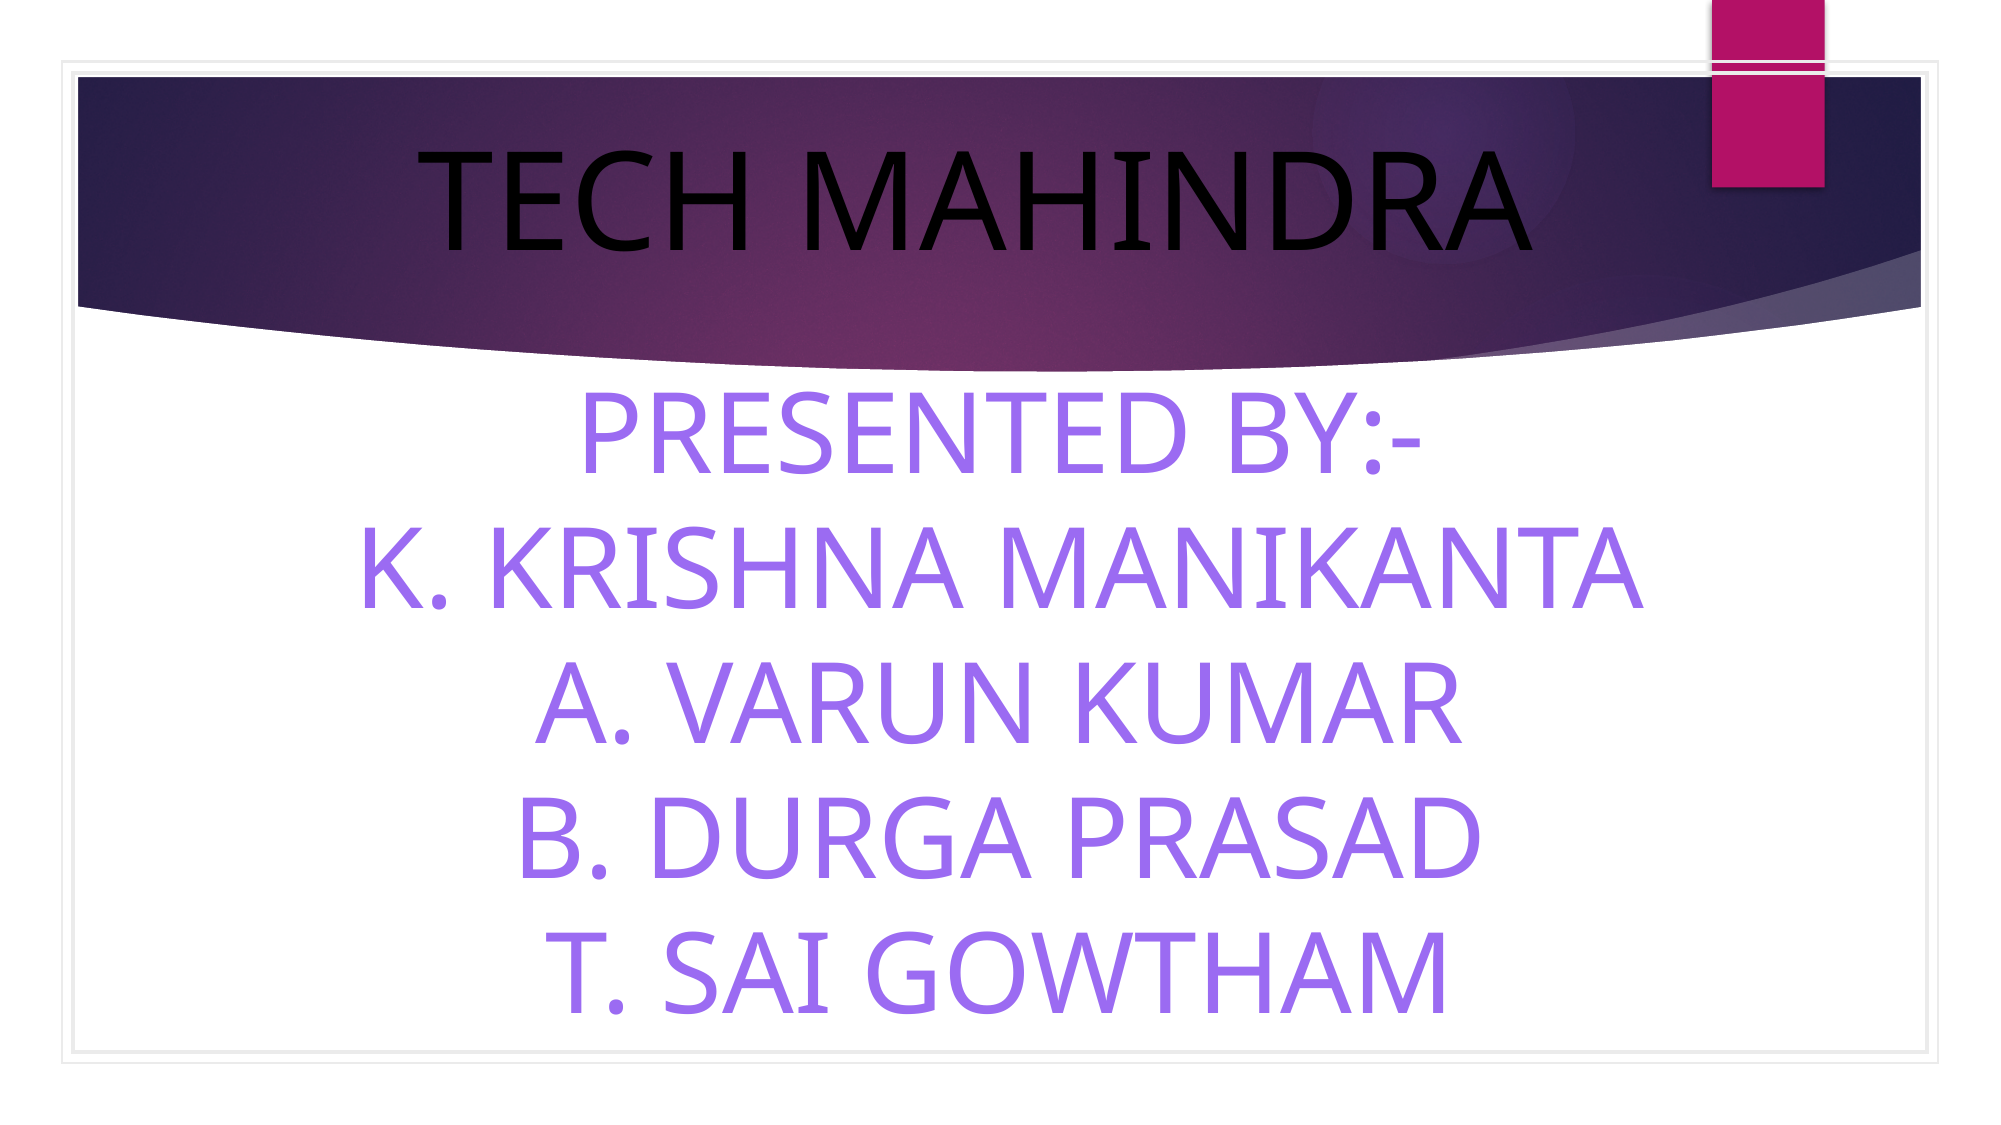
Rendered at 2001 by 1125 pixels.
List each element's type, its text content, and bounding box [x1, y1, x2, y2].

text_box PRESENTED BY:- K. KRISHNA MANIKANTA A. VARUN KUMAR B. DURGA PRASAD T. SAI GOWTHAM [339, 353, 1661, 1044]
text_box TECH MAHINDRA [402, 105, 1550, 286]
